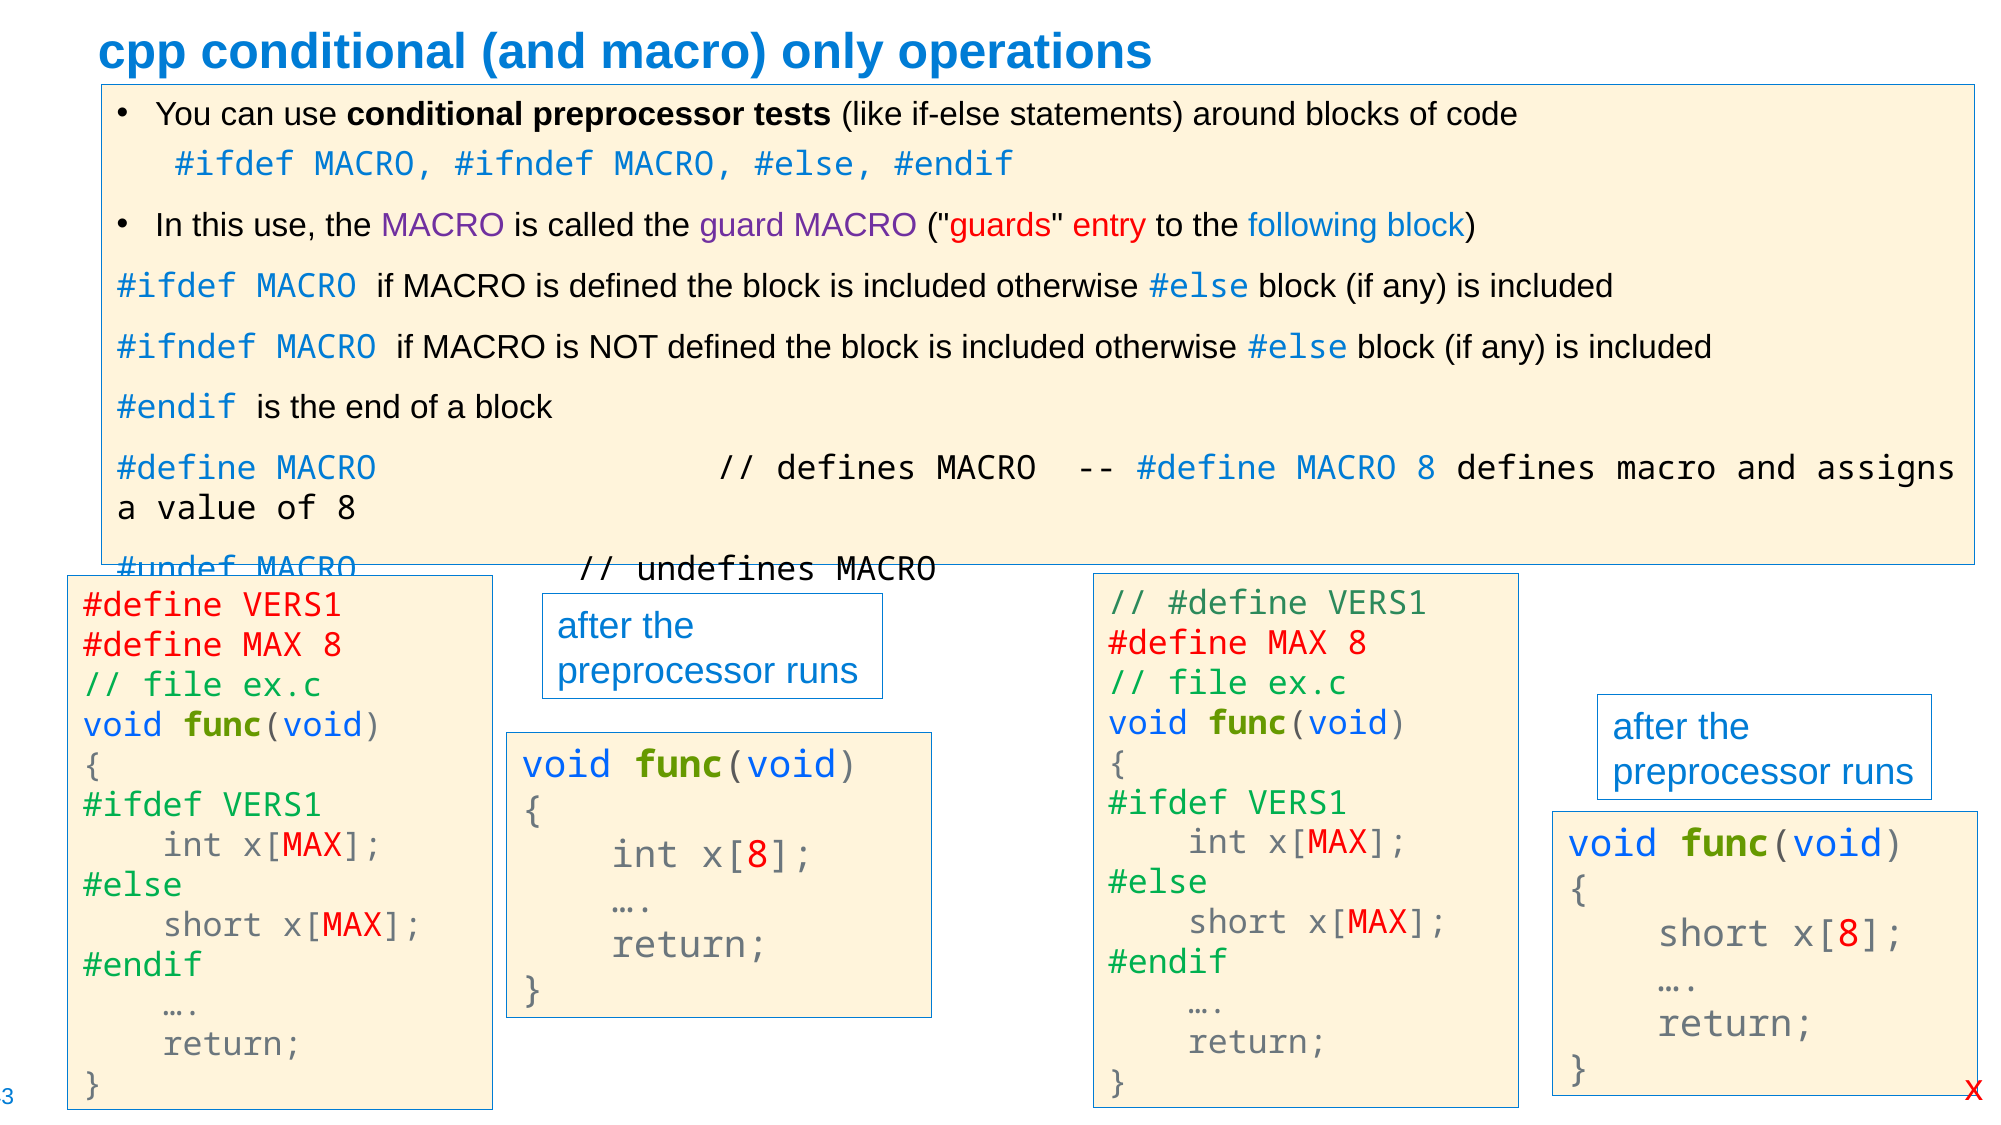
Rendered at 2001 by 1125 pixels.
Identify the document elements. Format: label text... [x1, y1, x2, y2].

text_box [1092, 573, 1978, 1115]
text_box after the preprocessor runs [542, 593, 883, 699]
text_box x [1949, 1055, 1999, 1116]
title cpp conditional (and macro) only operations [82, 19, 1808, 87]
list You can use conditional preprocessor tests (like if-else statements) around blocks of code #ifdef MACRO, #ifndef MACRO, #else, #endif In this use, the MACRO is called the guard MACRO ("guards" entry to the following block) #ifdef MACRO if MACRO is defined the block is included otherwise #else block (if any) is included #ifndef MACRO if MACRO is NOT defined the block is included otherwise #else block (if any) is included #endif is the end of a block #define MACRO // defines MACRO -- #define MACRO 8 defines macro and assigns a value of 8 #undef MACRO // undefines MACRO [101, 84, 1975, 565]
text_box void func(void) { int x[8]; …. return; } [506, 732, 932, 1018]
text_box #define VERS1 #define MAX 8 // file ex.c void func(void) { #ifdef VERS1 int x[MAX]; #else short x[MAX]; #endif …. return; } [67, 575, 493, 1110]
